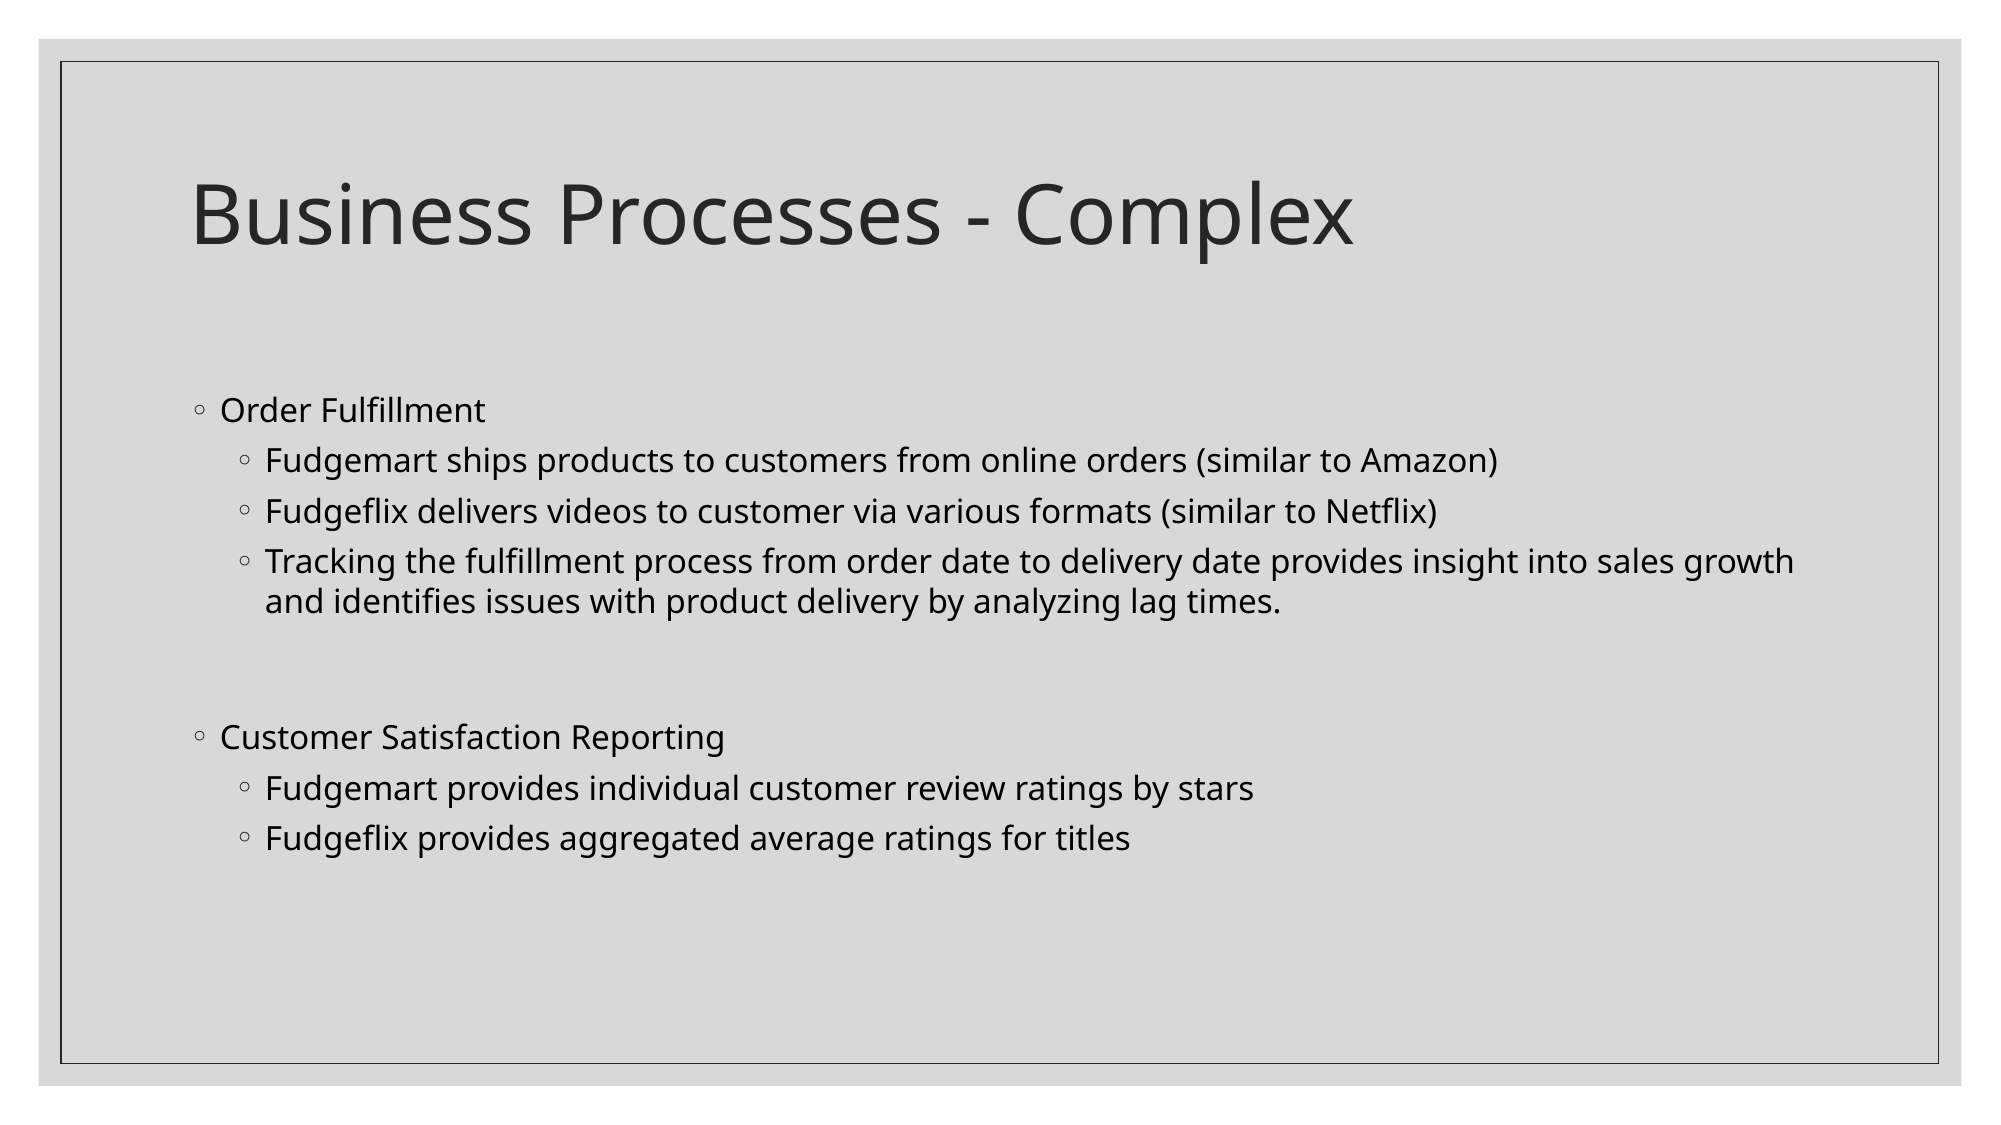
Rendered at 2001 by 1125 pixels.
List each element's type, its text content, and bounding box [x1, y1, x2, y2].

list Order Fulfillment Fudgemart ships products to customers from online orders (similar to Amazon) Fudgeflix delivers videos to customer via various formats (similar to Netflix) Tracking the fulfillment process from order date to delivery date provides insight into sales growth and identifies issues with product delivery by analyzing lag times. Customer Satisfaction Reporting Fudgemart provides individual customer review ratings by stars Fudgeflix provides aggregated average ratings for titles [174, 261, 1825, 884]
title Business Processes - Complex [174, 105, 1825, 261]
